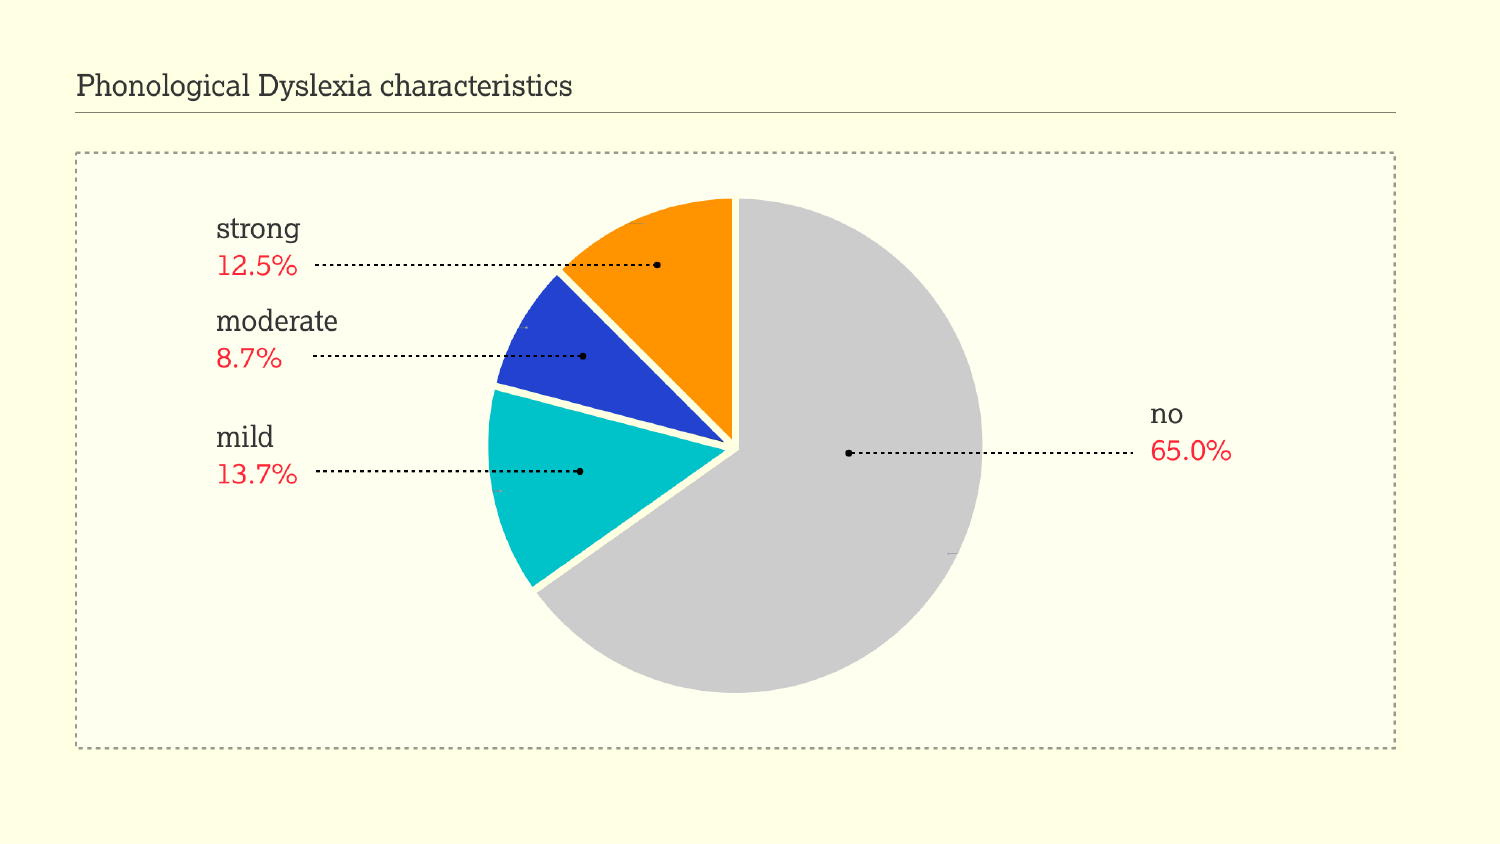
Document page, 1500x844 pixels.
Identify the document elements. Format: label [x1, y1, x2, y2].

picture [24, 24, 1446, 819]
